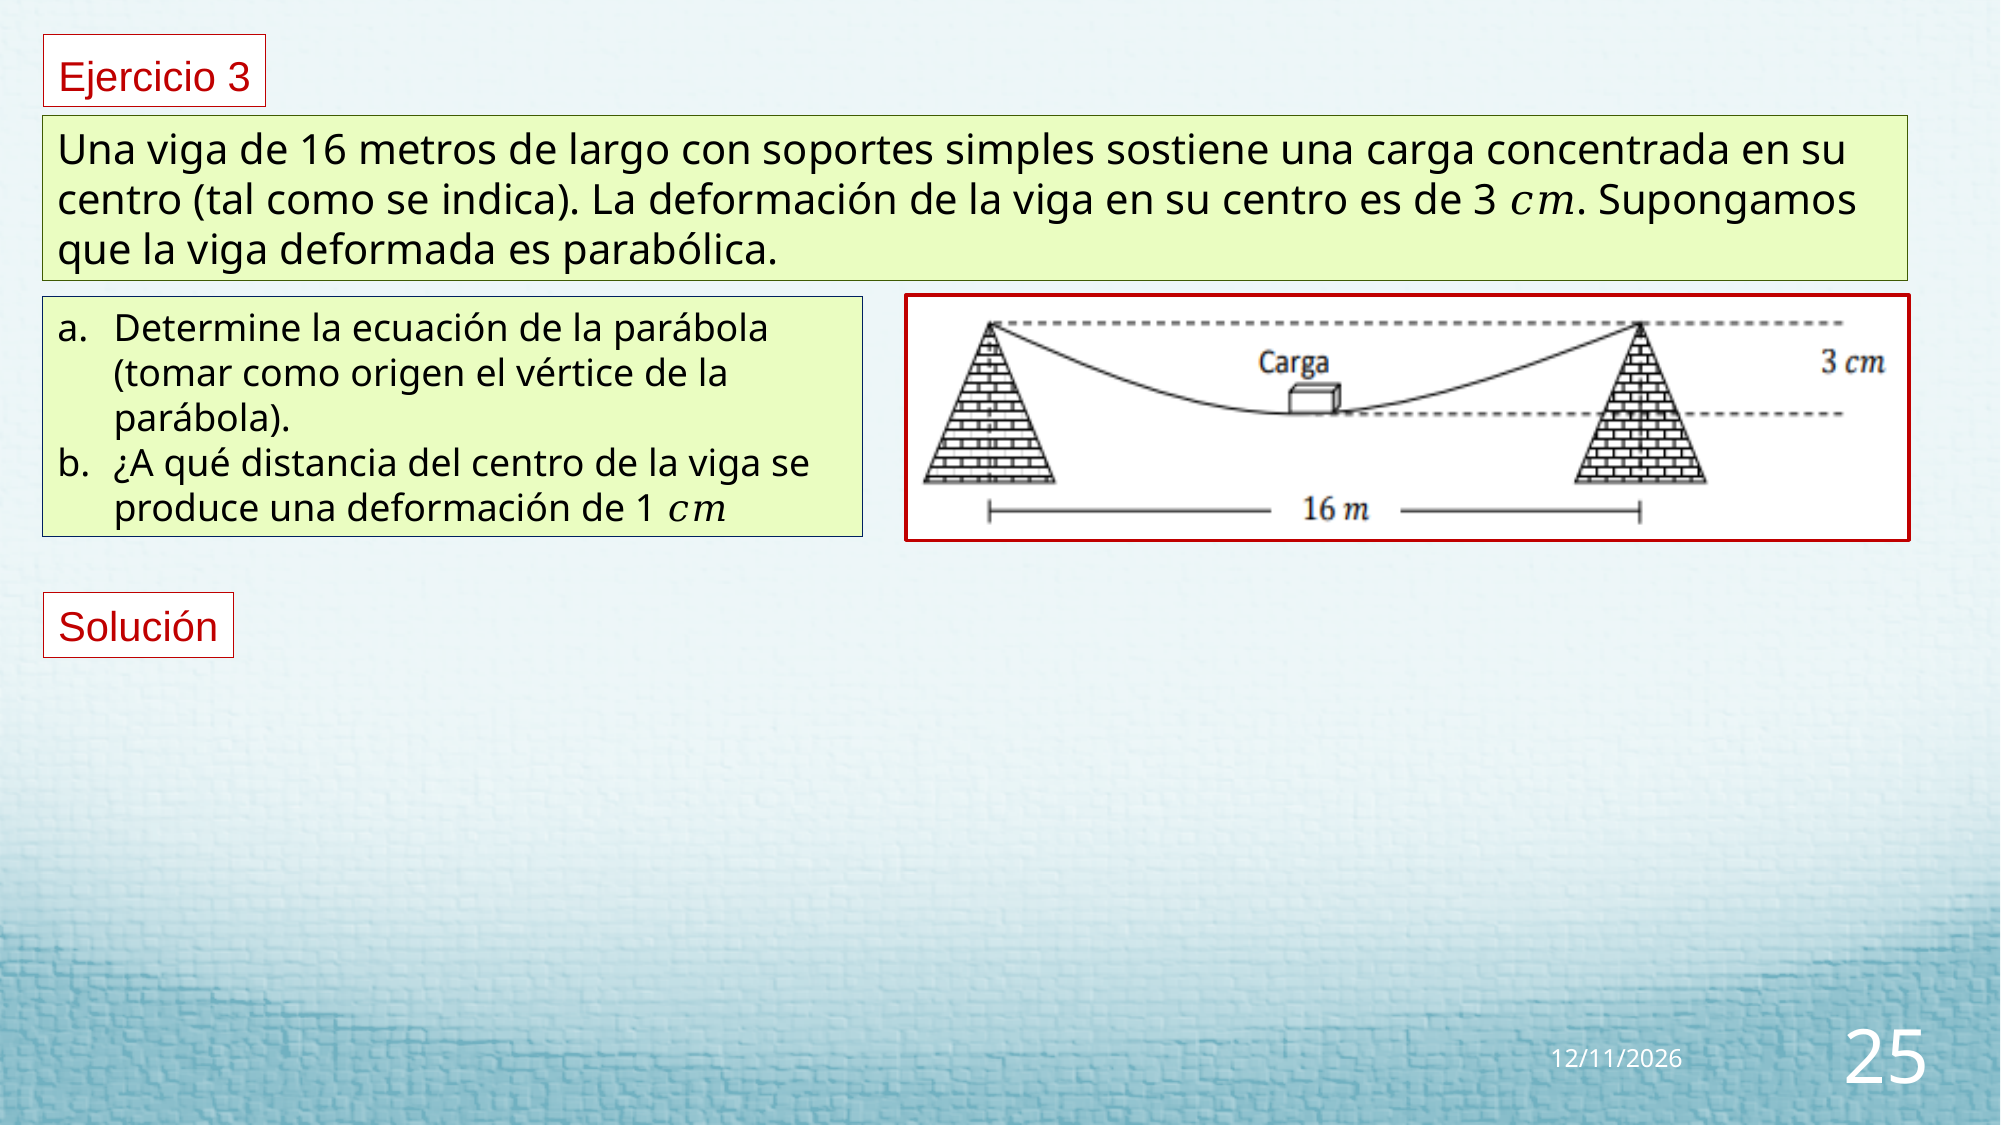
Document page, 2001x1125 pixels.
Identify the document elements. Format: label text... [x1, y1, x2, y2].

picture [906, 295, 1908, 540]
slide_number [1231, 1029, 1698, 1090]
text_box Determine la ecuación de la parábola (tomar como origen el vértice de la parábola). ¿A qué distancia del centro de la viga se produce una deformación de 1 𝑐𝑚 [42, 296, 863, 537]
slide_number 25 [1727, 1029, 1945, 1090]
text_box Una viga de 16 metros de largo con soportes simples sostiene una carga concentrada en su centro (tal como se indica). La deformación de la viga en su centro es de 3 𝑐𝑚. Supongamos que la viga deformada es parabólica. [42, 115, 1908, 281]
text_box Solución [43, 592, 234, 658]
text_box Ejercicio 3 [43, 34, 266, 107]
